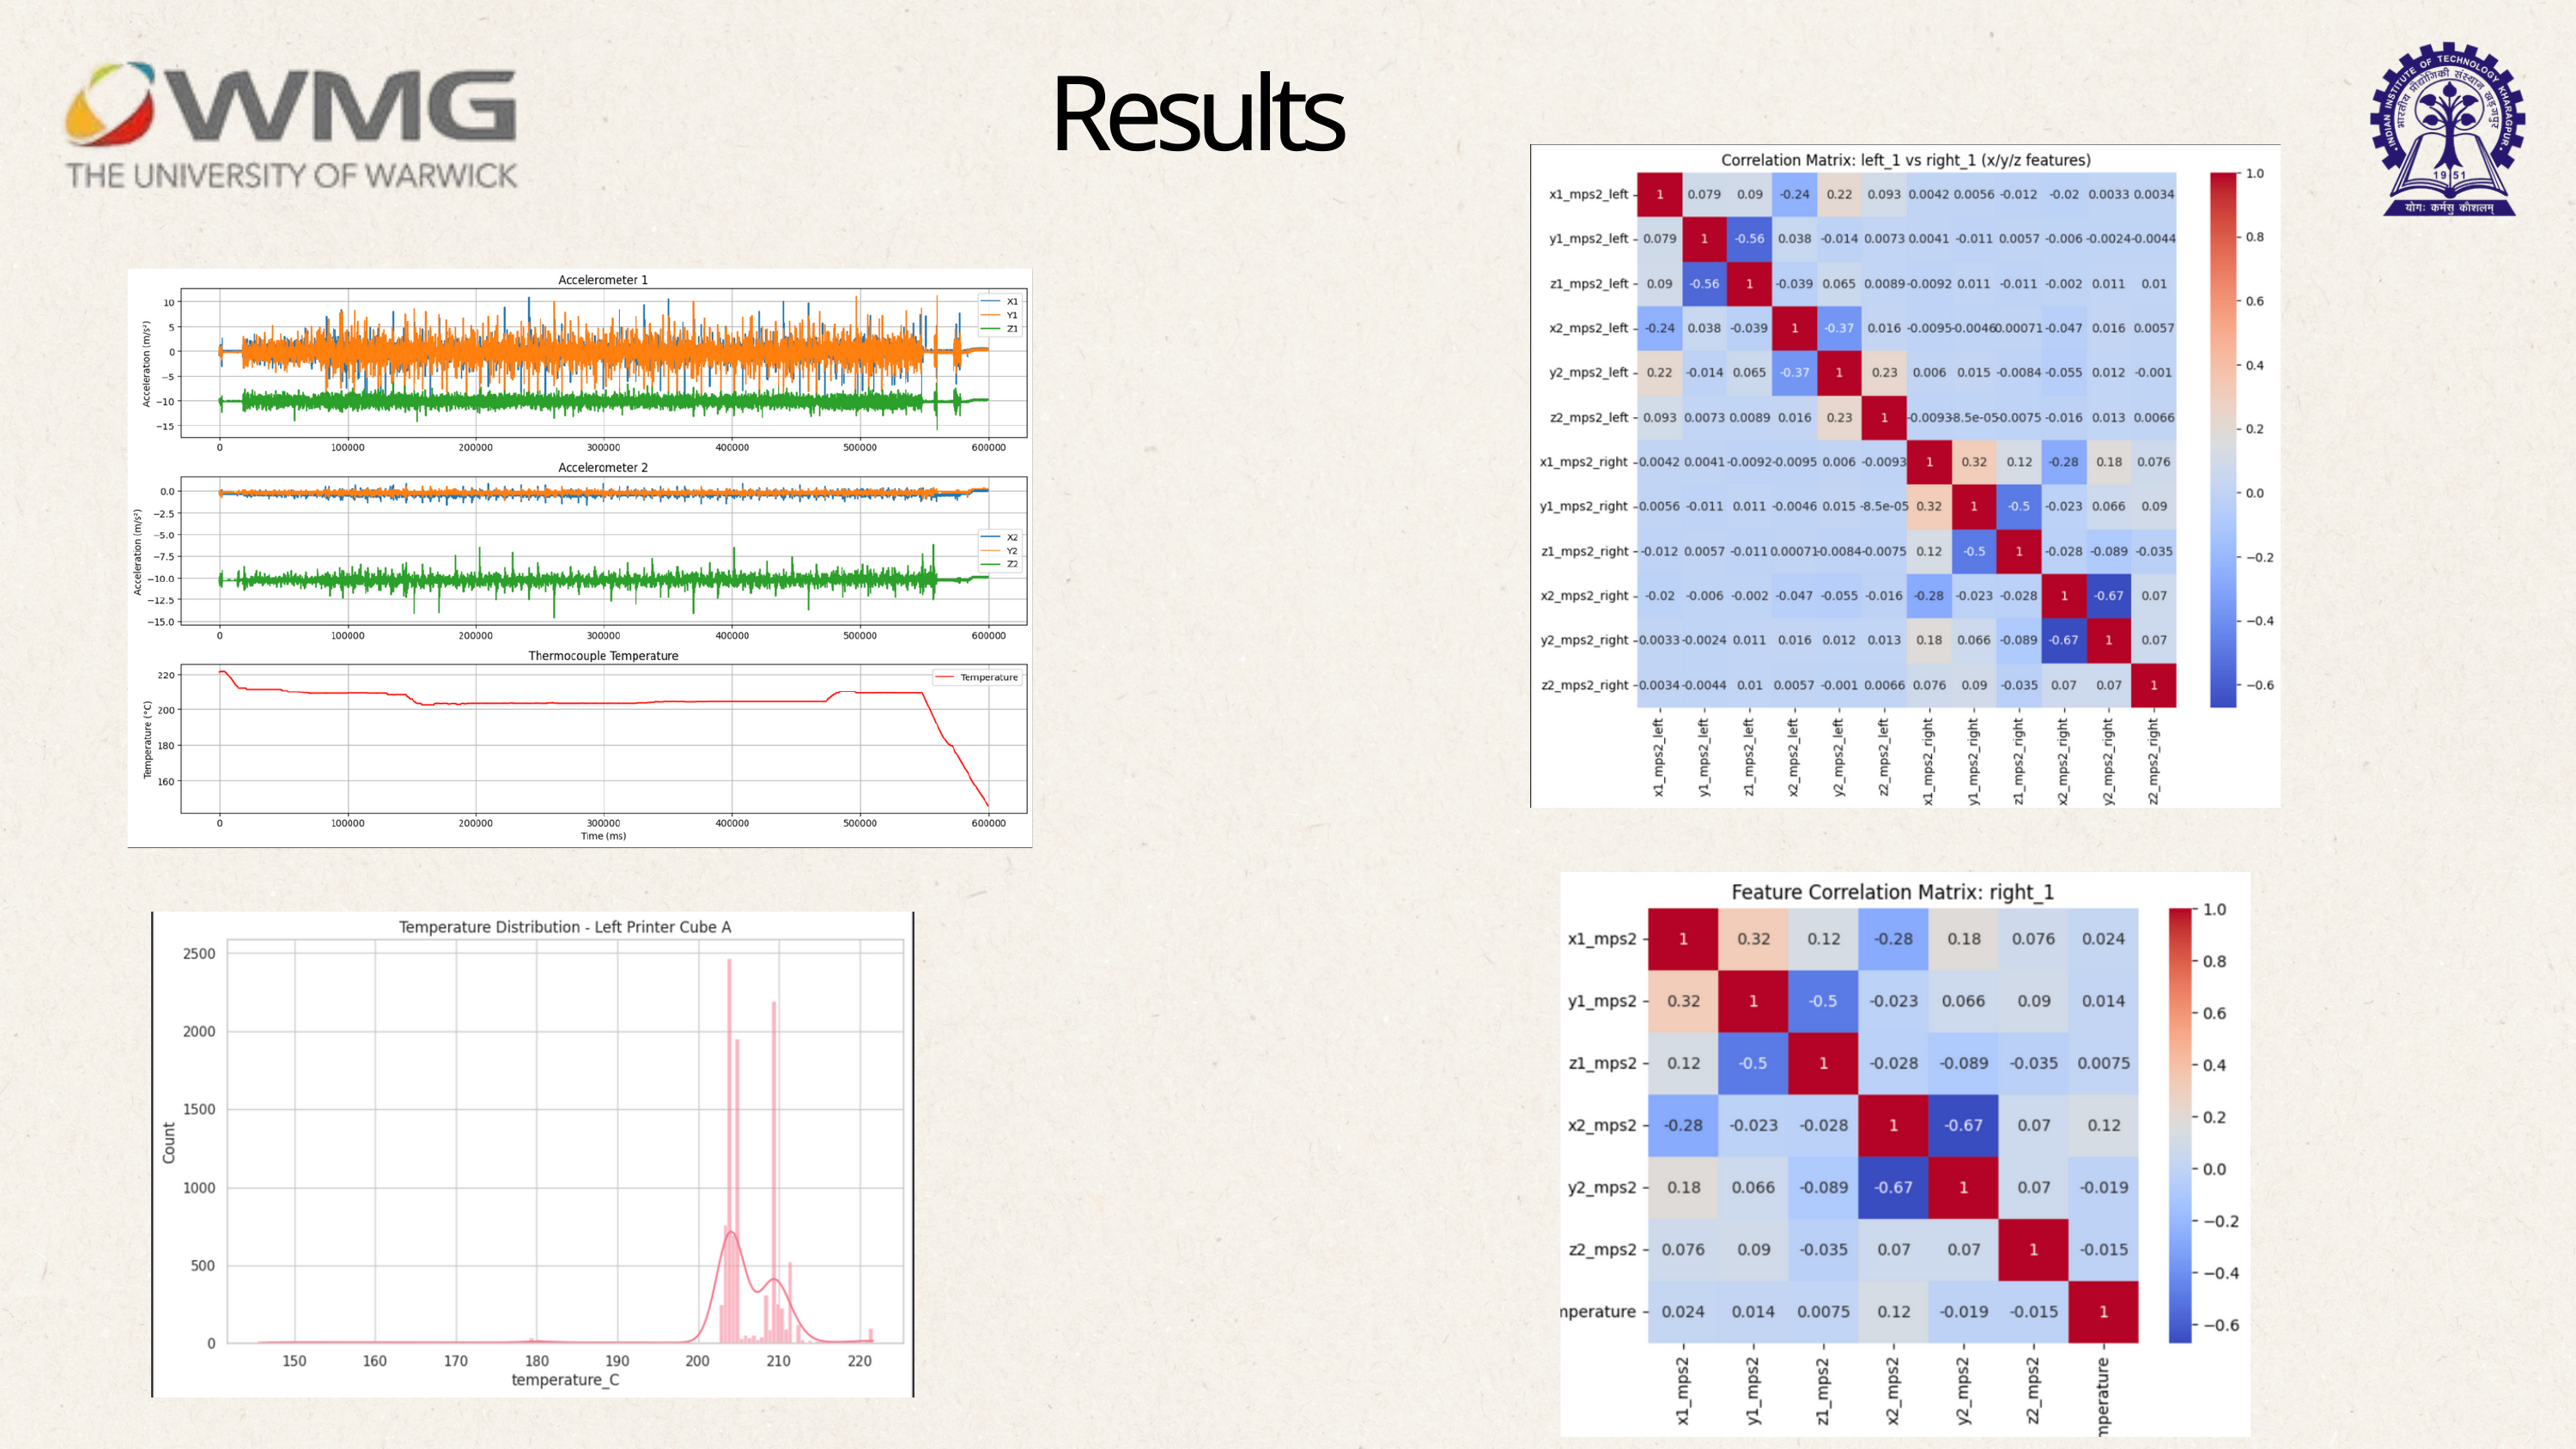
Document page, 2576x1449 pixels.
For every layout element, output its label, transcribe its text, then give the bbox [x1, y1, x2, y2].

text_box Results [1048, 67, 1445, 172]
text_box [55, 53, 533, 205]
text_box [1560, 872, 2251, 1437]
text_box [127, 269, 1033, 848]
text_box [1530, 144, 2281, 809]
text_box [2366, 34, 2530, 225]
text_box [0, 0, 2576, 1449]
text_box [151, 912, 914, 1397]
